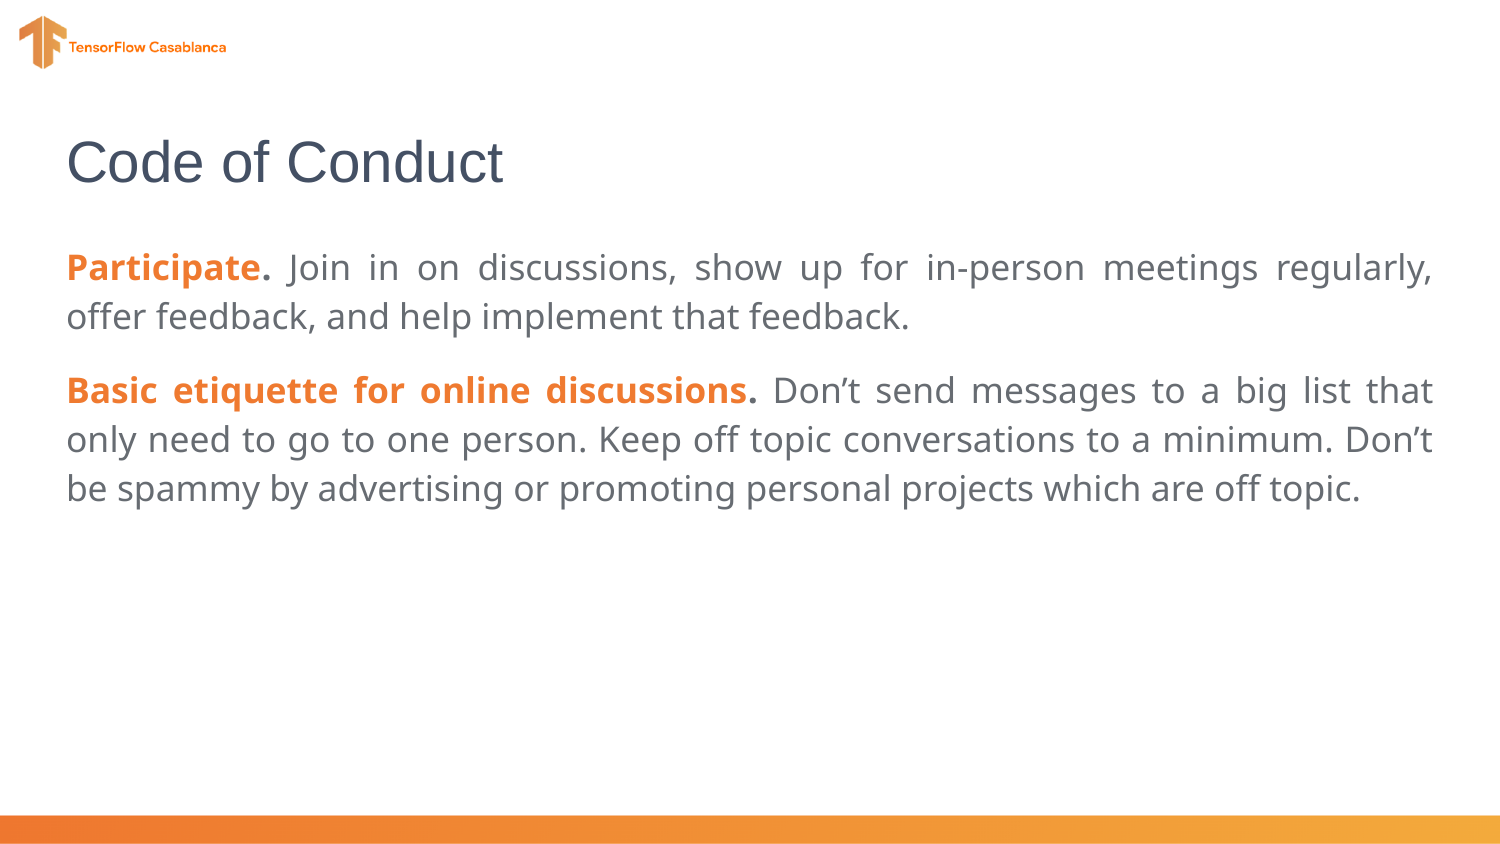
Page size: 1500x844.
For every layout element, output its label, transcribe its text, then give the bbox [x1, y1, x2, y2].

list Participate. Join in on discussions, show up for in-person meetings regularly, offer feedback, and help implement that feedback. Basic etiquette for online discussions. Don’t send messages to a big list that only need to go to one person. Keep off topic conversations to a minimum. Don’t be spammy by advertising or promoting personal projects which are off topic. [51, 224, 1449, 778]
picture [0, 0, 1500, 844]
title Code of Conduct [51, 109, 1449, 204]
